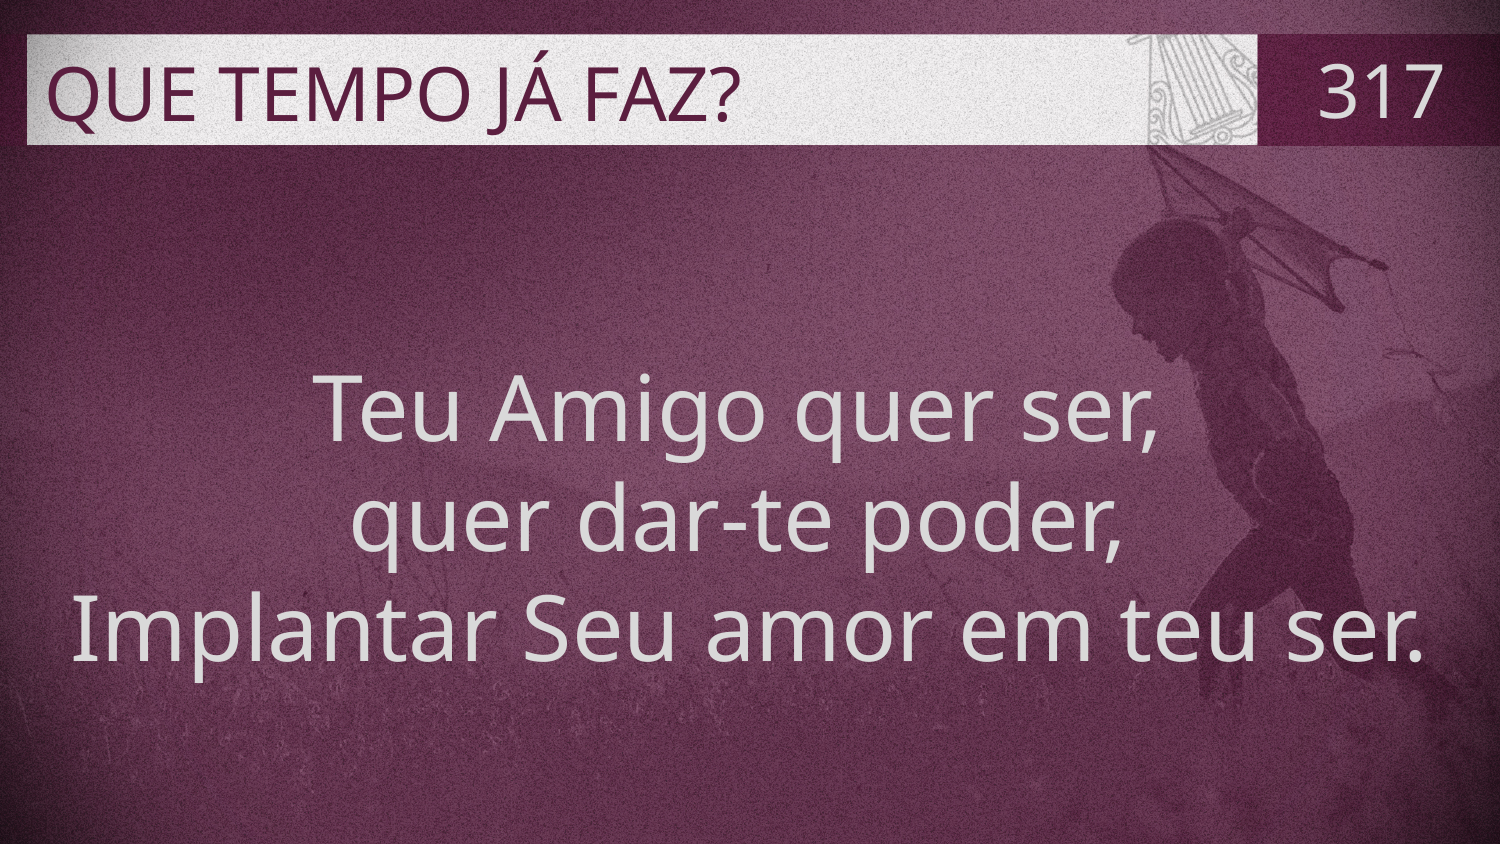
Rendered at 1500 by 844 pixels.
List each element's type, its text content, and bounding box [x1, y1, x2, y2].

title QUE TEMPO JÁ FAZ? [29, 33, 1258, 151]
picture [0, 0, 1500, 185]
list Teu Amigo quer ser, quer dar-te poder, Implantar Seu amor em teu ser. [0, 185, 1500, 844]
list 317 [1281, 36, 1483, 143]
